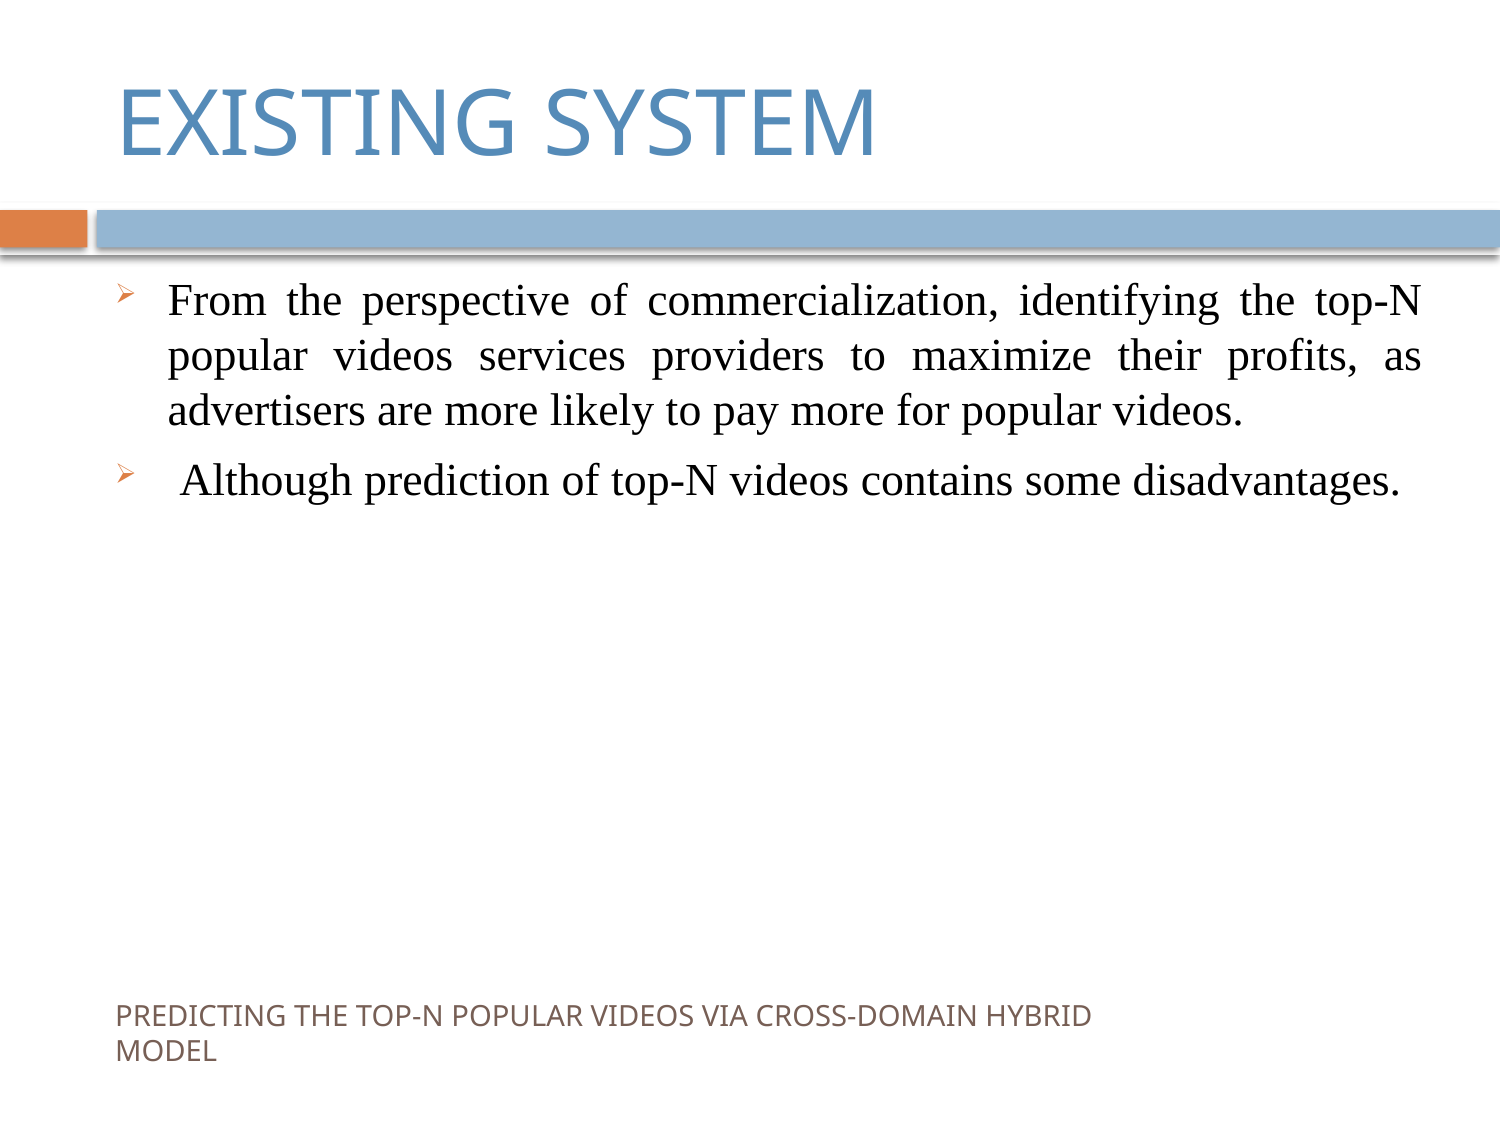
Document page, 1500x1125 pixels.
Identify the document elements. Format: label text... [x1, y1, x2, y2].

list From the perspective of commercialization, identifying the top-N popular videos services providers to maximize their profits, as advertisers are more likely to pay more for popular videos. Although prediction of top-N videos contains some disadvantages. [100, 262, 1438, 1050]
title EXISTING SYSTEM [100, 37, 1438, 200]
footer PREDICTING THE TOP-N POPULAR VIDEOS VIA CROSS-DOMAIN HYBRID MODEL [100, 993, 1136, 1107]
